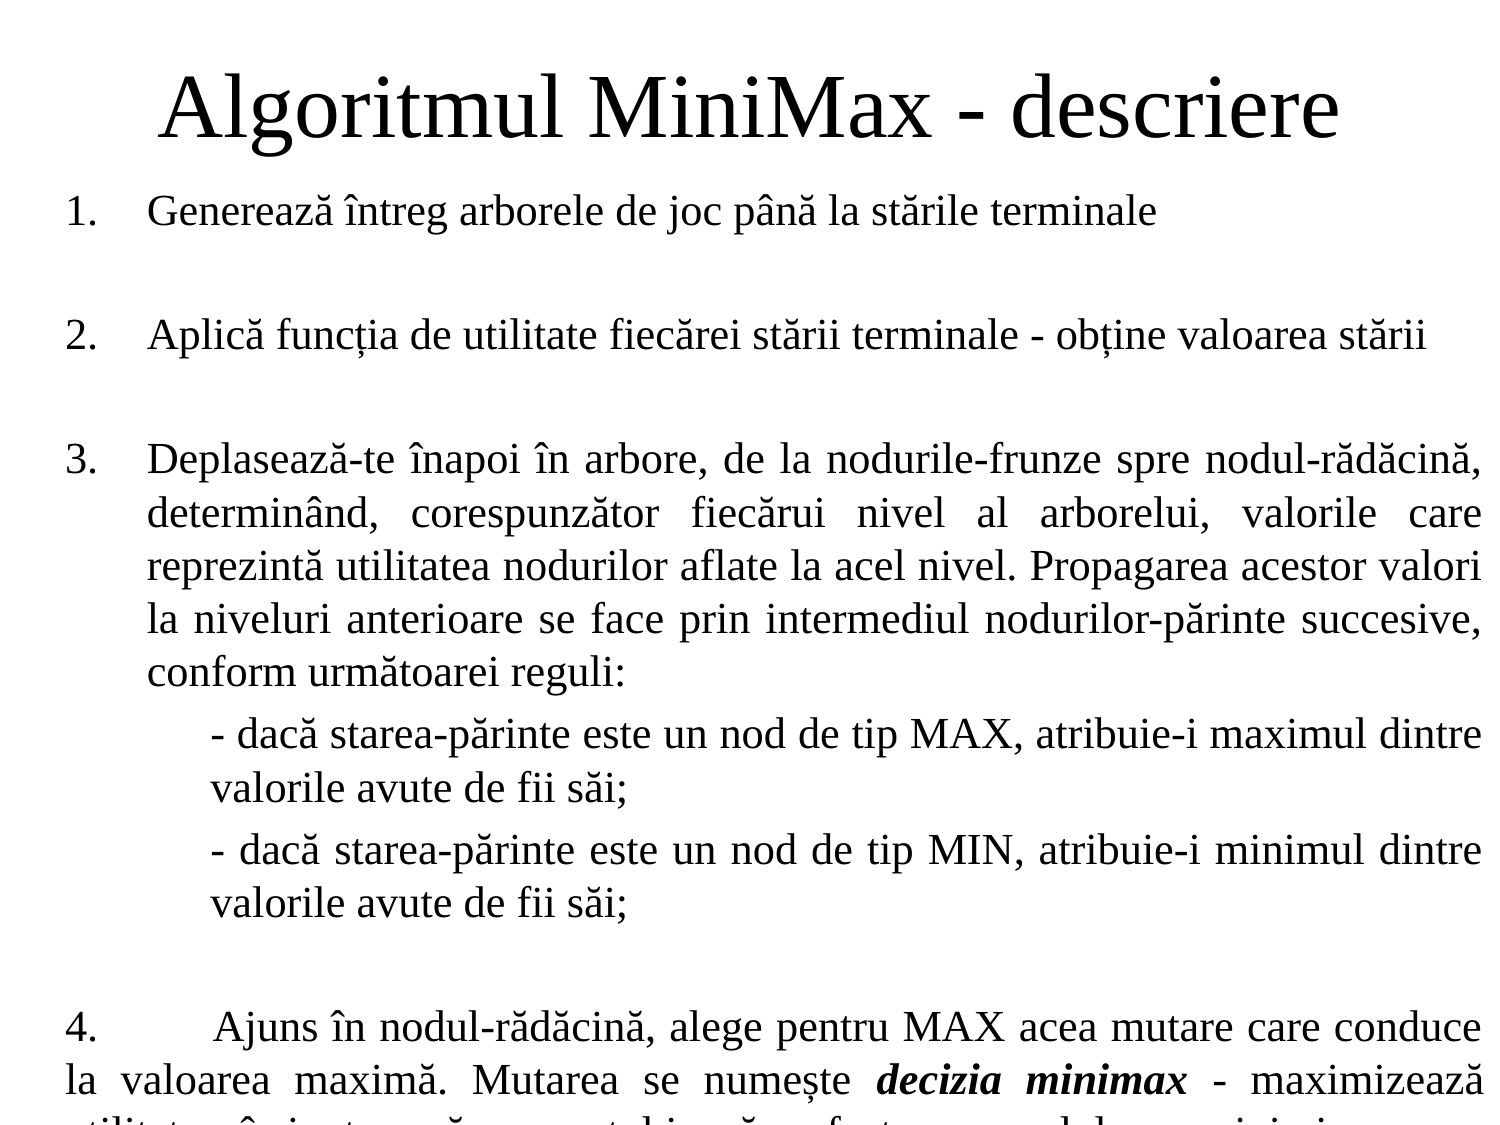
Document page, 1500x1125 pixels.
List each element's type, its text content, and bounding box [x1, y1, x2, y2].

list Generează întreg arborele de joc până la stările terminale Aplică funcția de utilitate fiecărei stării terminale - obține valoarea stării Deplasează-te înapoi în arbore, de la nodurile-frunze spre nodul-rădăcină, determinând, corespunzător fiecărui nivel al arborelui, valorile care reprezintă utilitatea nodurilor aflate la acel nivel. Propagarea acestor valori la niveluri anterioare se face prin intermediul nodurilor-părinte succesive, conform următoarei reguli: - dacă starea-părinte este un nod de tip MAX, atribuie-i maximul dintre valorile avute de fii săi; - dacă starea-părinte este un nod de tip MIN, atribuie-i minimul dintre valorile avute de fii săi; 4. Ajuns în nodul-rădăcină, alege pentru MAX acea mutare care conduce la valoarea maximă. Mutarea se numește decizia minimax - maximizează utilitatea, în ipoteza că oponentul joacă perfect cu scopul de a o minimiza. [50, 173, 1500, 1125]
title Algoritmul MiniMax - descriere [75, 7, 1425, 195]
